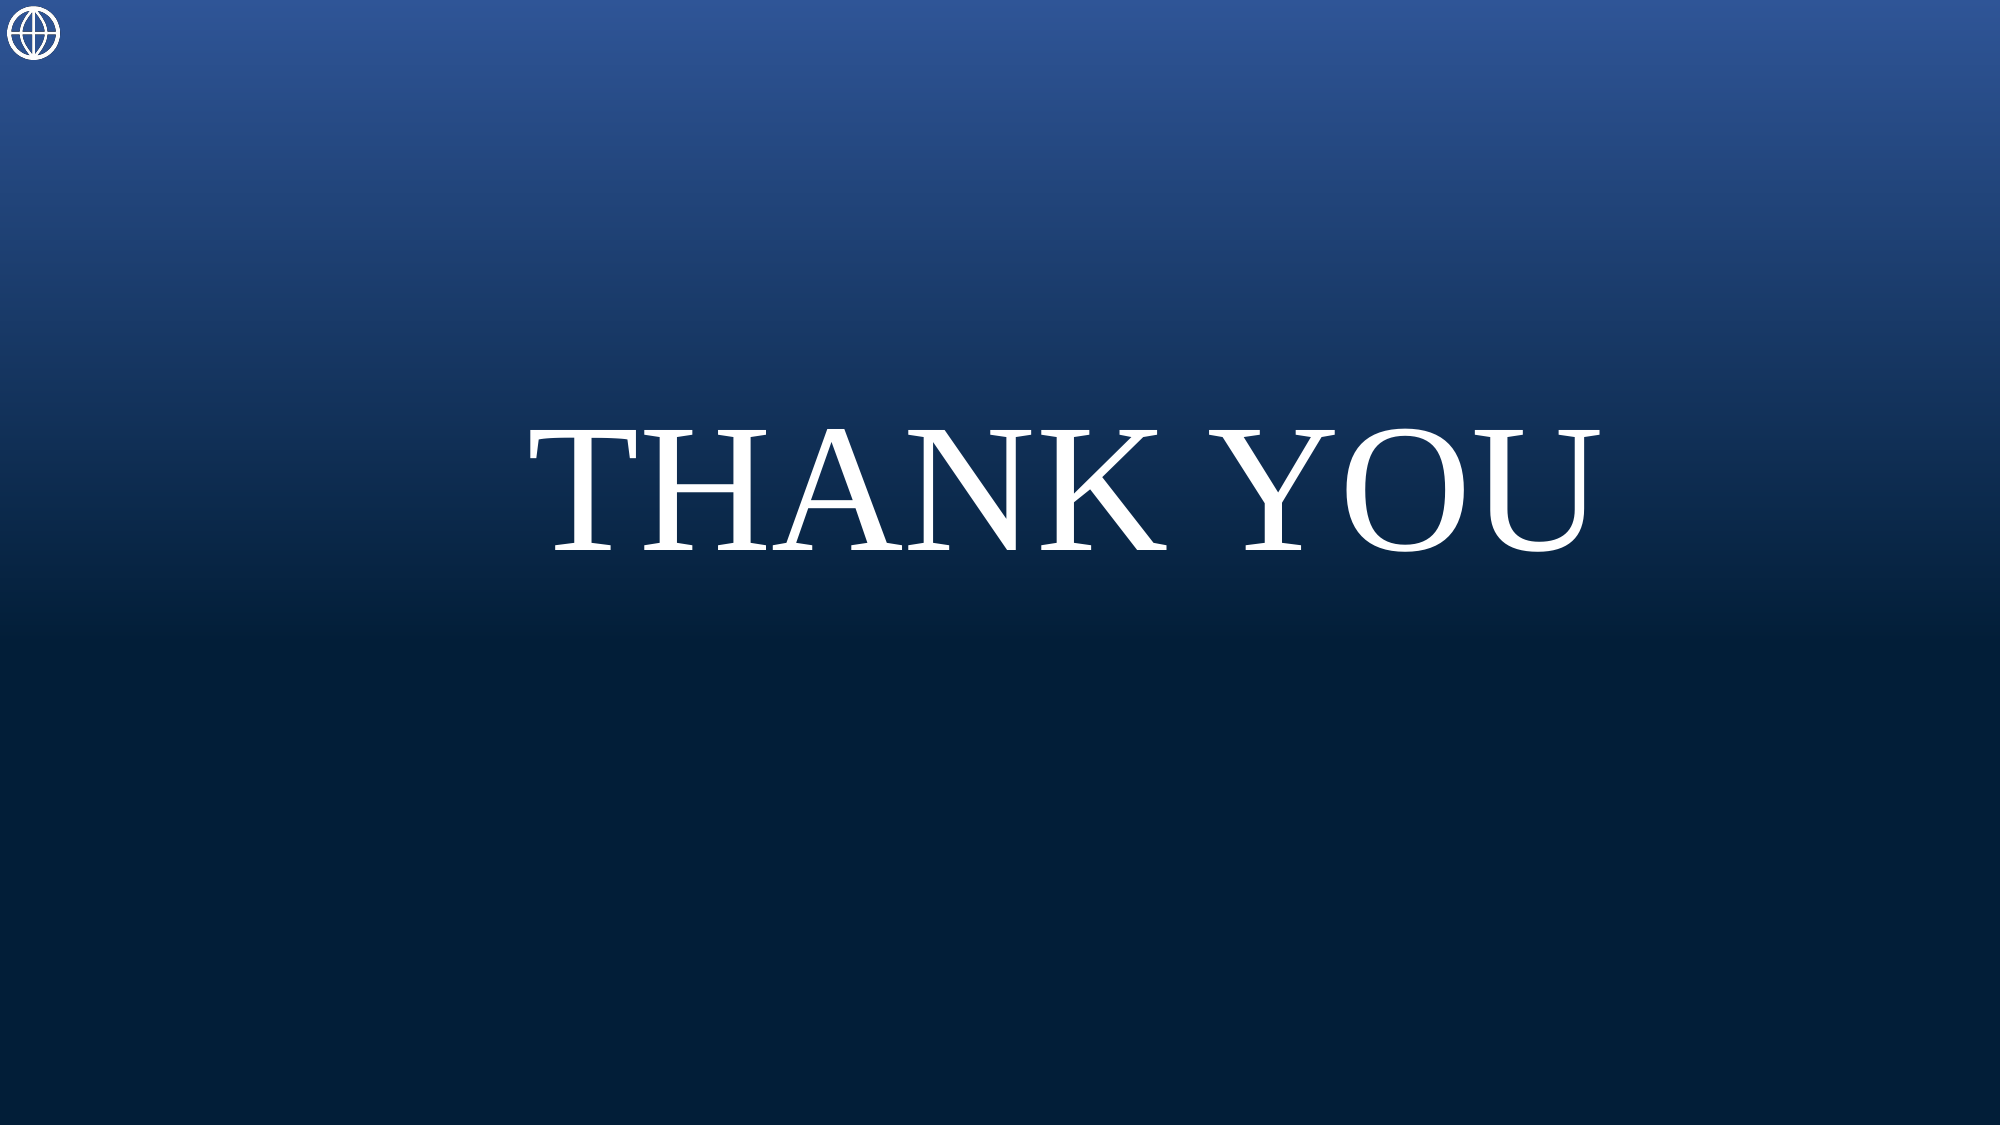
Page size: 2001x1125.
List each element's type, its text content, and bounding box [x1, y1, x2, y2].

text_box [0, 0, 67, 67]
text_box THANK YOU [442, 242, 1690, 713]
